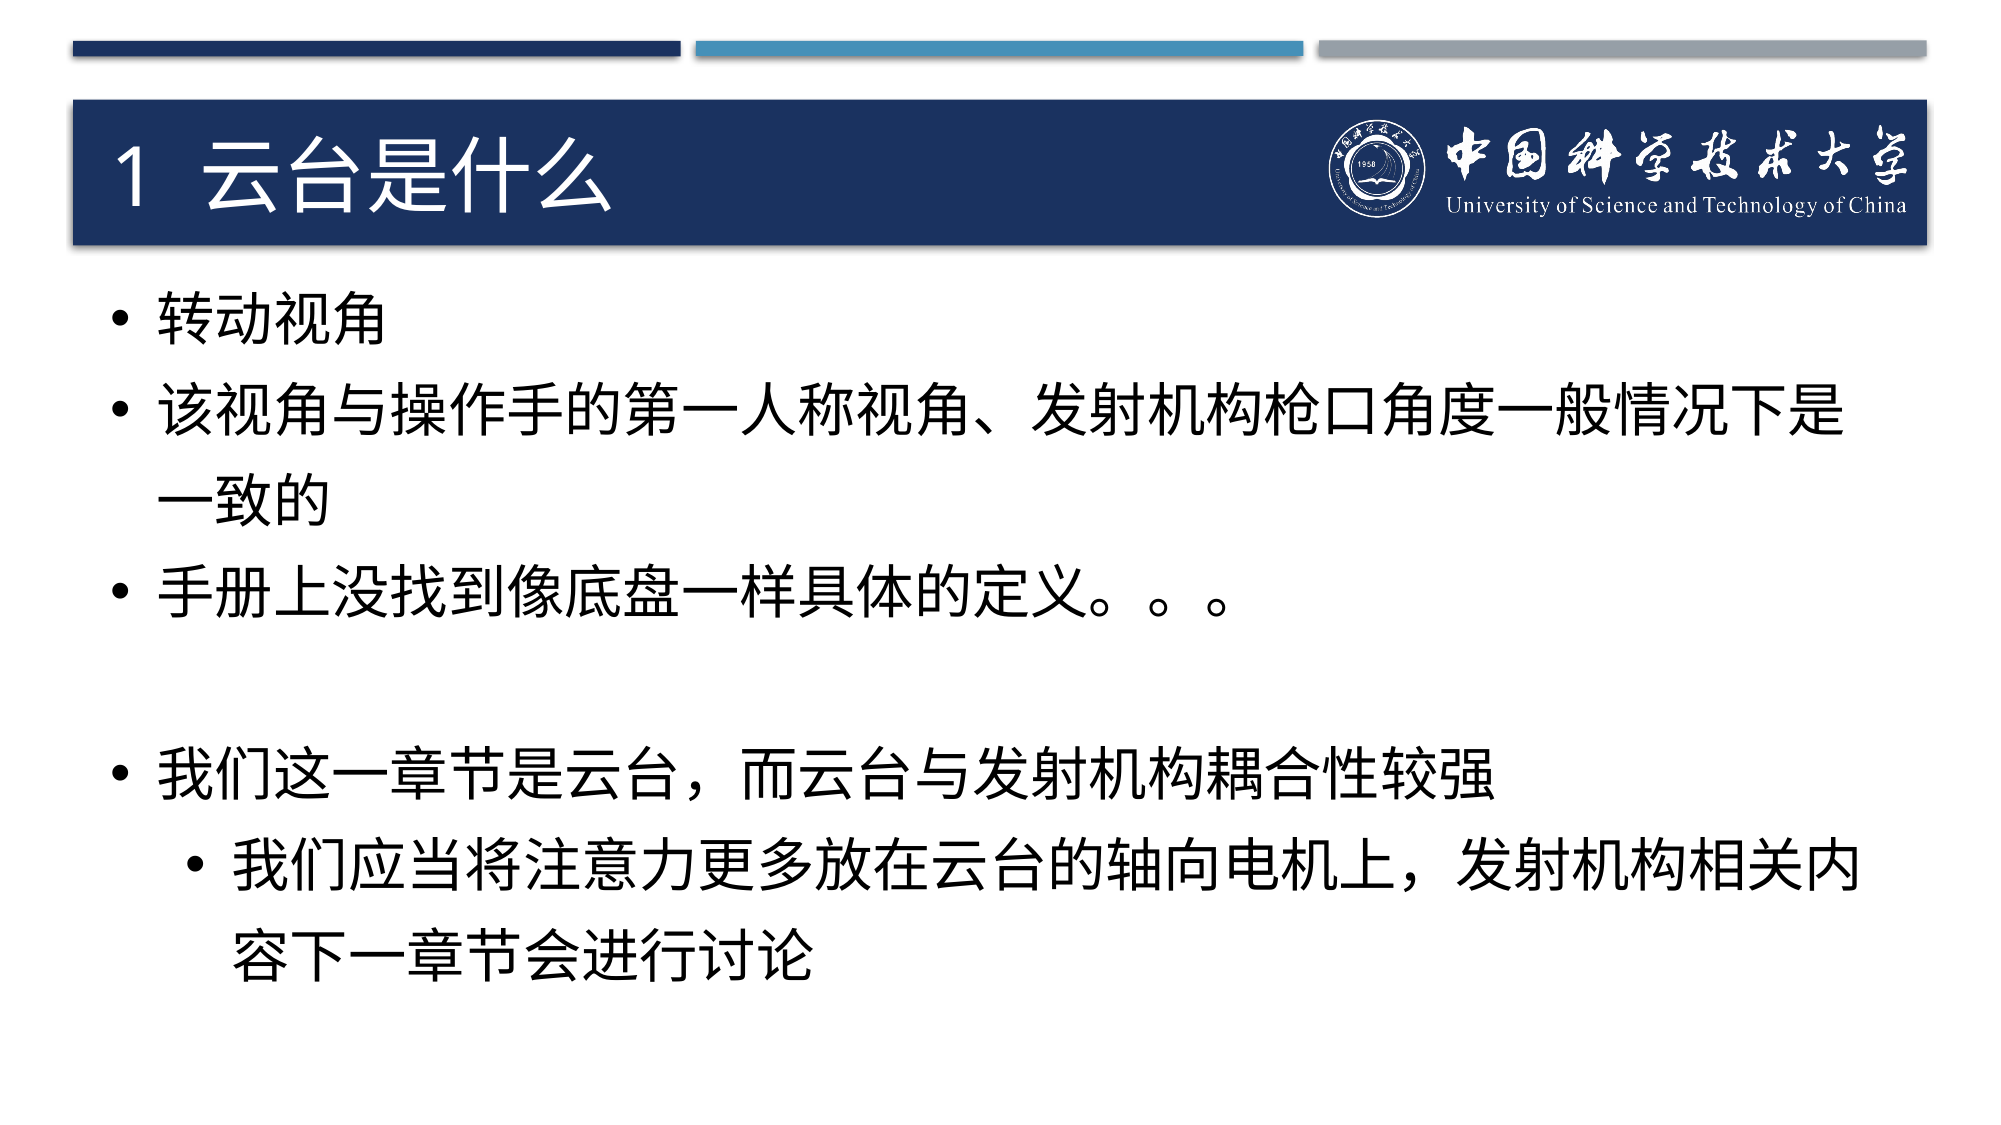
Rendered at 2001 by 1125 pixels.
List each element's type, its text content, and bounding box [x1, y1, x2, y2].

picture [1905, 117, 1916, 221]
title 1 云台是什么 [95, 91, 1905, 254]
text_box 转动视角 该视角与操作手的第一人称视角、发射机构枪口角度一般情况下是一致的 手册上没找到像底盘一样具体的定义。。。 我们这一章节是云台，而云台与发射机构耦合性较强 我们应当将注意力更多放在云台的轴向电机上，发射机构相关内容下一章节会进行讨论 [95, 254, 1905, 997]
